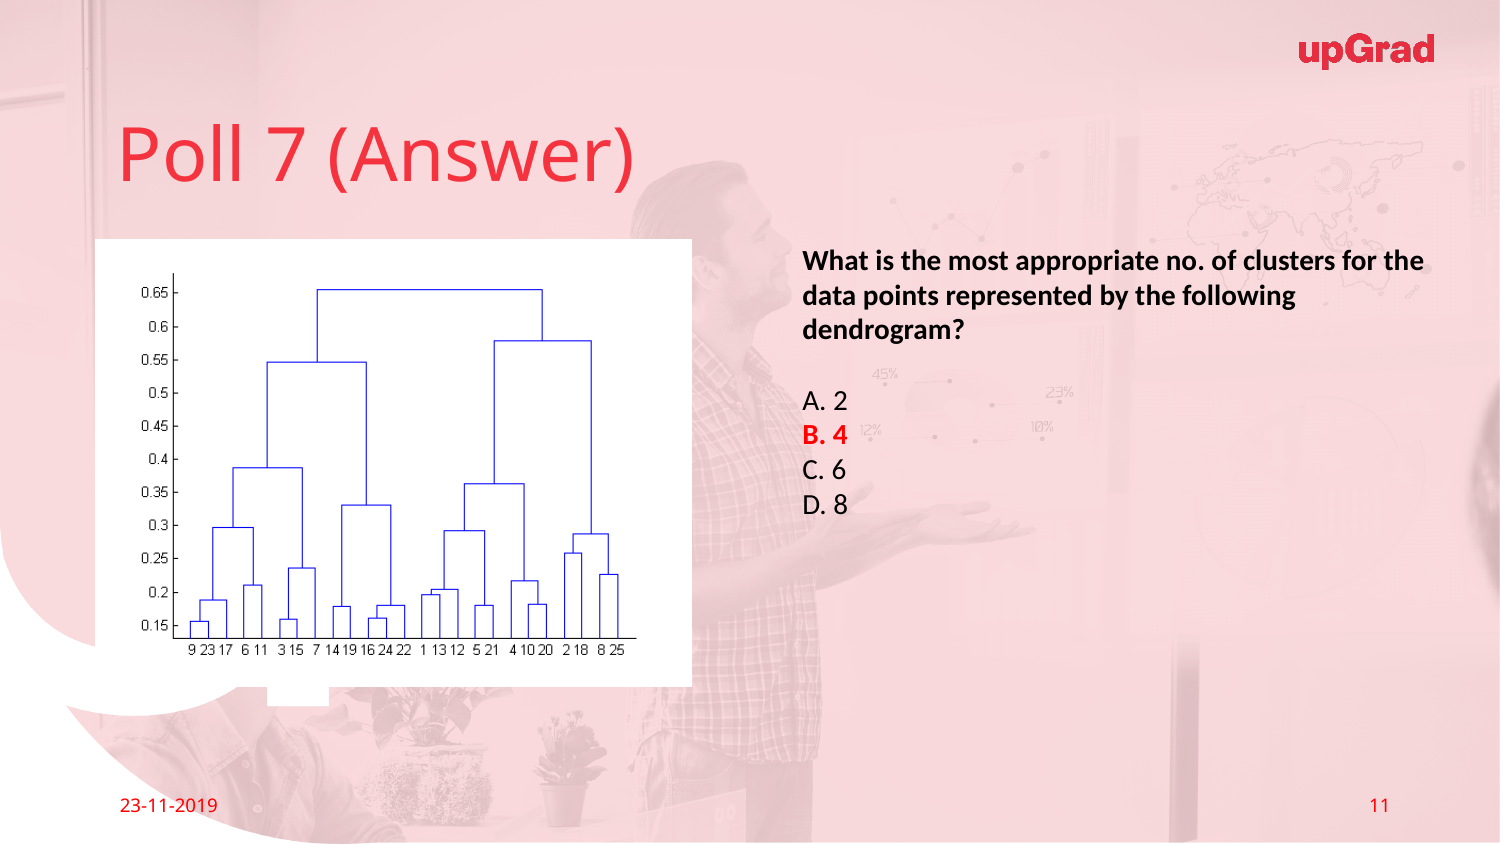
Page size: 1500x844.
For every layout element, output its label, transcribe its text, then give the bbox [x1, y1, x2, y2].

text_box 11 [1068, 782, 1406, 828]
text_box Poll 7 (Answer) [105, 102, 1007, 212]
text_box [0, 0, 1500, 844]
text_box 23-11-2019 [104, 782, 443, 827]
picture [95, 239, 692, 687]
text_box What is the most appropriate no. of clusters for the data points represented by the following dendrogram? A. 2 B. 4 C. 6 D. 8 [787, 233, 1477, 528]
picture [1299, 33, 1434, 70]
